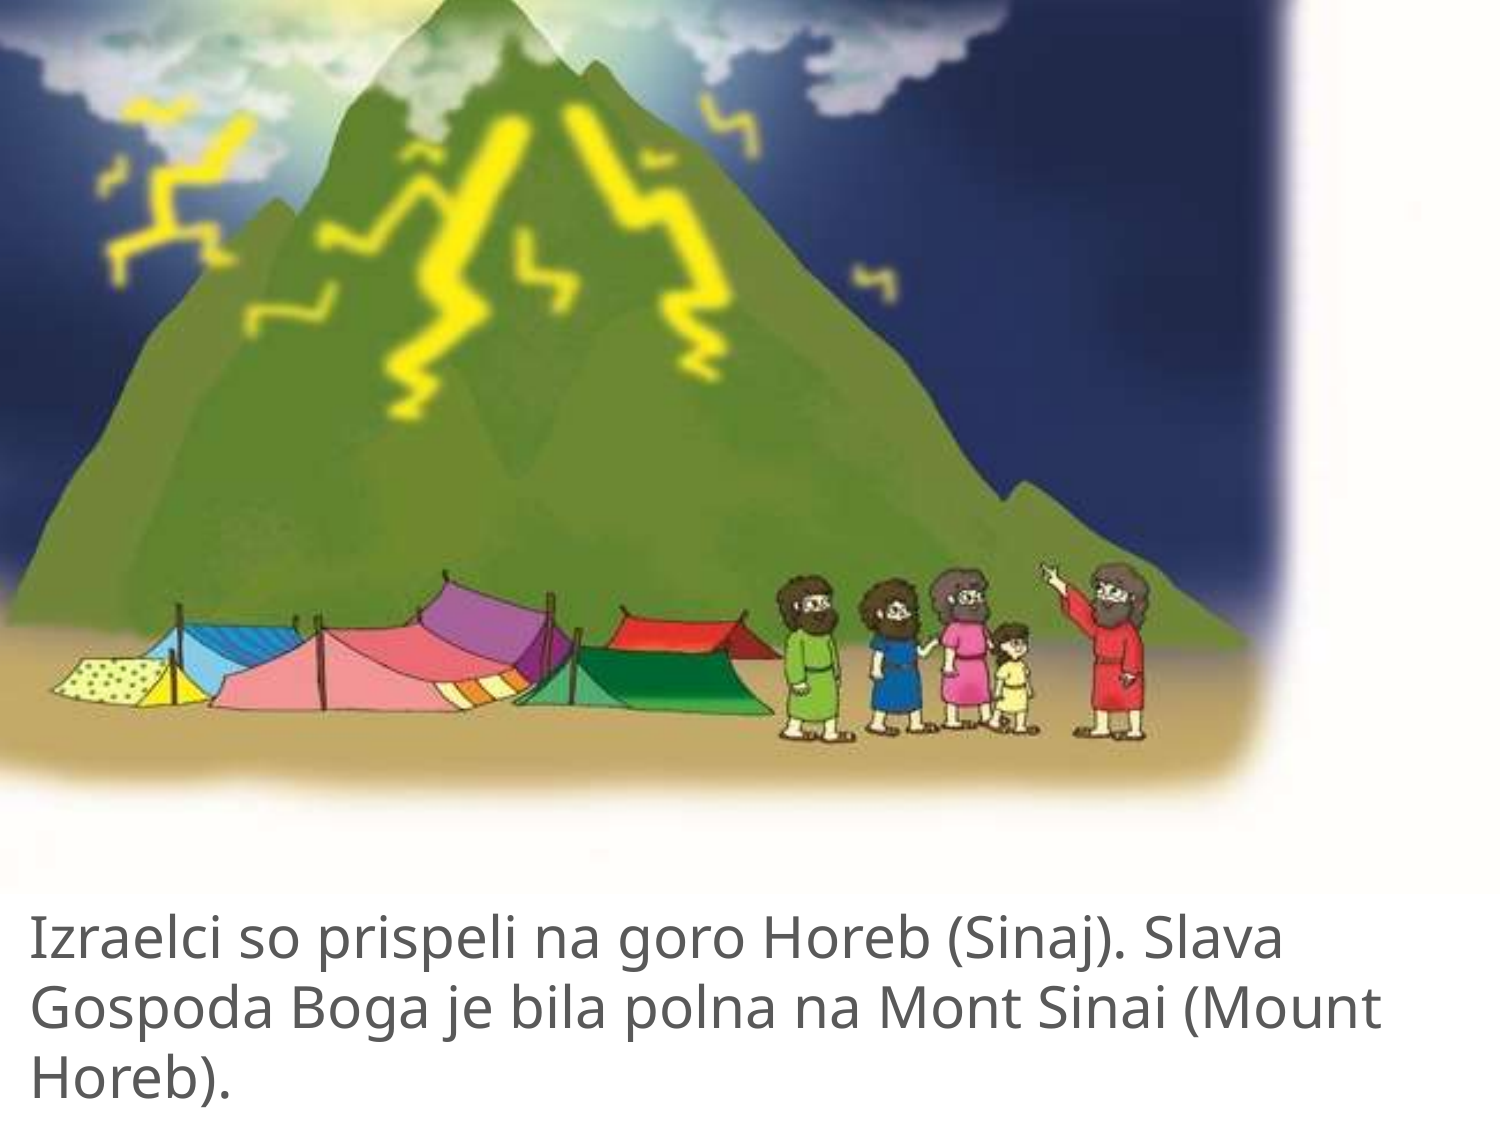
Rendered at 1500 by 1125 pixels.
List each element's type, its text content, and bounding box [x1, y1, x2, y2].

text_box Izraelci so prispeli na goro Horeb (Sinaj). Slava Gospoda Boga je bila polna na Mont Sinai (Mount Horeb). [14, 902, 1486, 1118]
picture [0, 0, 1500, 894]
